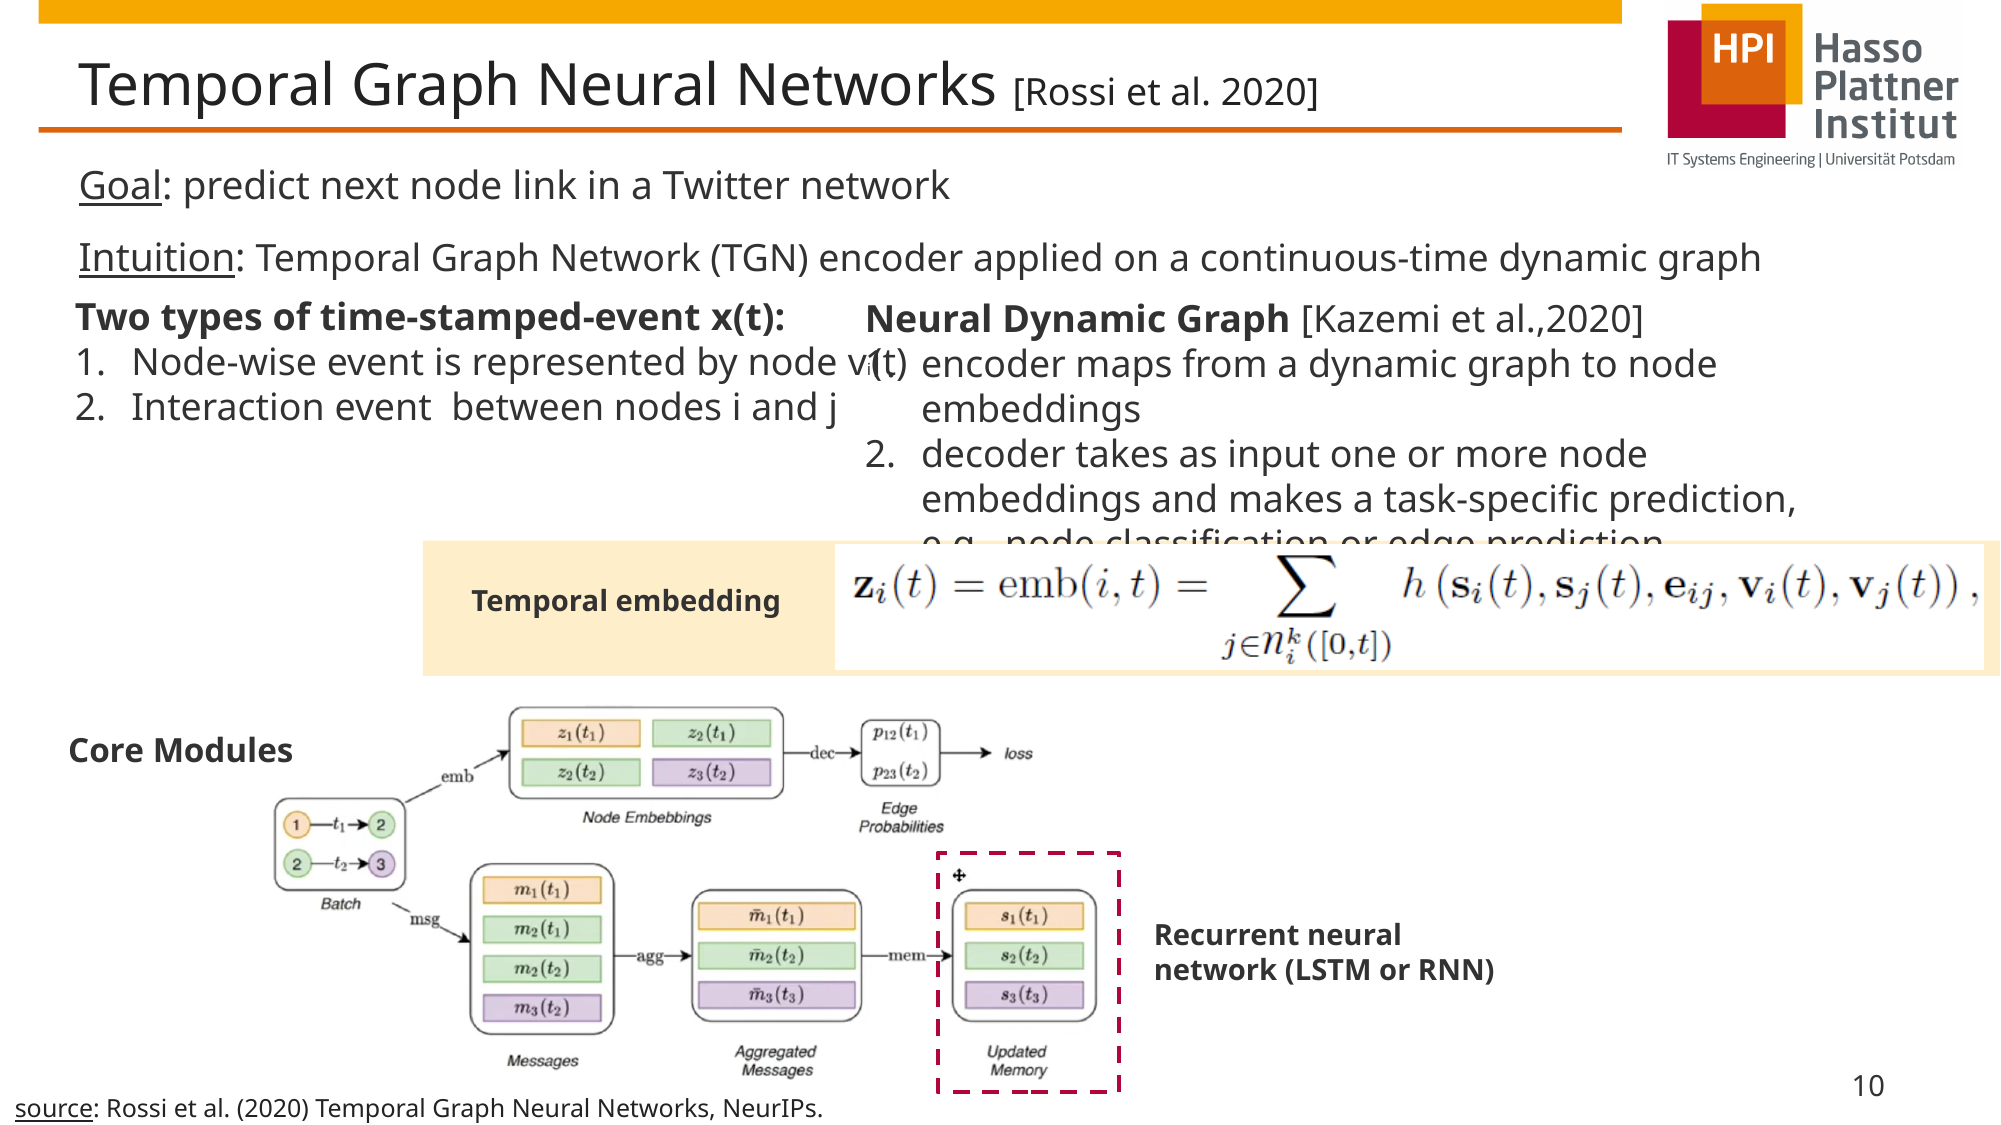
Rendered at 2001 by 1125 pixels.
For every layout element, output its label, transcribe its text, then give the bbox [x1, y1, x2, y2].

list Goal: predict next node link in a Twitter network Intuition: Temporal Graph Network (TGN) encoder applied on a continuous-time dynamic graph [78, 151, 1961, 278]
title Temporal Graph Neural Networks [Rossi et al. 2020] [78, 23, 1692, 151]
text_box Neural Dynamic Graph [Kazemi et al.,2020] encoder maps from a dynamic graph to node embeddings decoder takes as input one or more node embeddings and makes a task-specific prediction, e.g., node classification or edge prediction. [850, 287, 1874, 542]
text_box [421, 539, 850, 674]
picture [834, 543, 1984, 671]
picture [255, 675, 1108, 1086]
text_box [1874, 539, 2000, 678]
picture [1664, 0, 1965, 170]
text_box source: Rossi et al. (2020) Temporal Graph Neural Networks, NeurIPs. [0, 1070, 1024, 1125]
text_box [1090, 851, 1121, 1094]
text_box Recurrent neural network (LSTM or RNN) [1138, 909, 1528, 994]
text_box Core Modules [68, 729, 250, 853]
slide_number 10 [1834, 1064, 1961, 1107]
